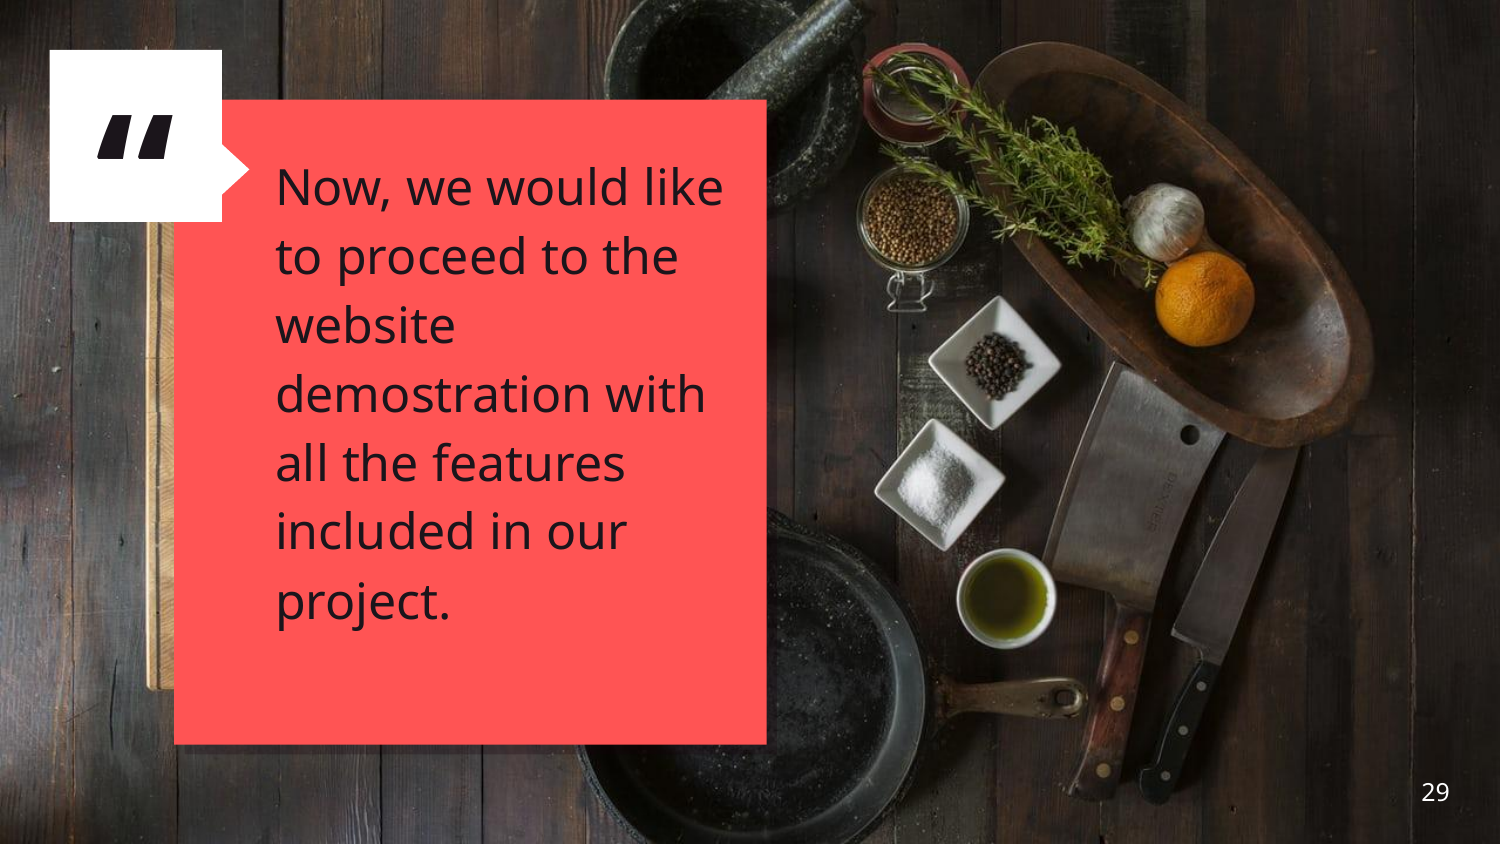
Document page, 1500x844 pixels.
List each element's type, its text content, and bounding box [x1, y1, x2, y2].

slide_number 29 [1350, 743, 1450, 844]
picture [0, 0, 1500, 844]
list Now, we would like to proceed to the website demostration with all the features included in our project. [275, 146, 773, 698]
